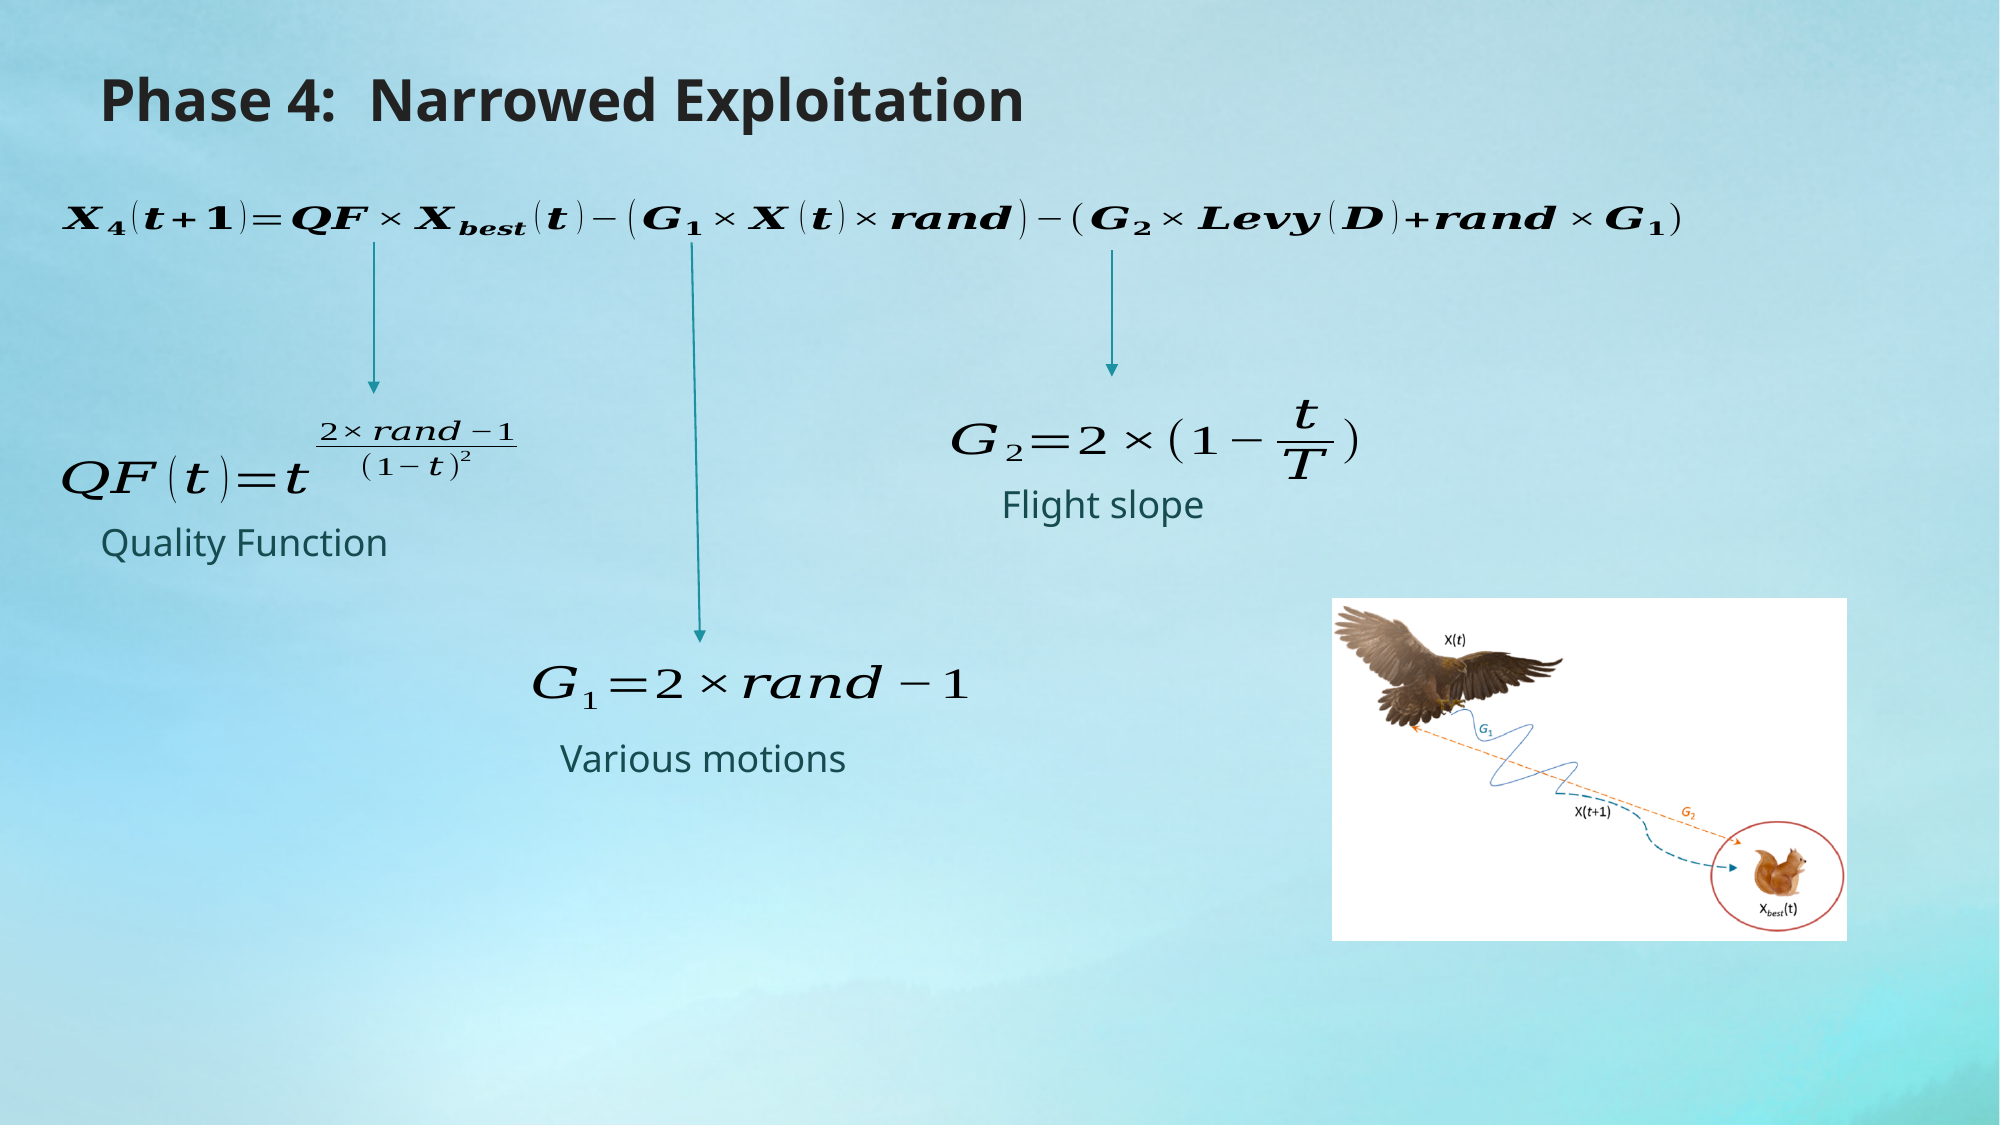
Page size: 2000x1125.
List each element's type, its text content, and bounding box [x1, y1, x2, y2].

picture [0, 0, 2000, 1125]
text_box Phase 4: Narrowed Exploitation [84, 63, 1048, 142]
text_box Various motions [545, 733, 941, 789]
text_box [691, 242, 700, 643]
text_box Quality Function [85, 517, 424, 573]
text_box Flight slope [986, 478, 1282, 534]
